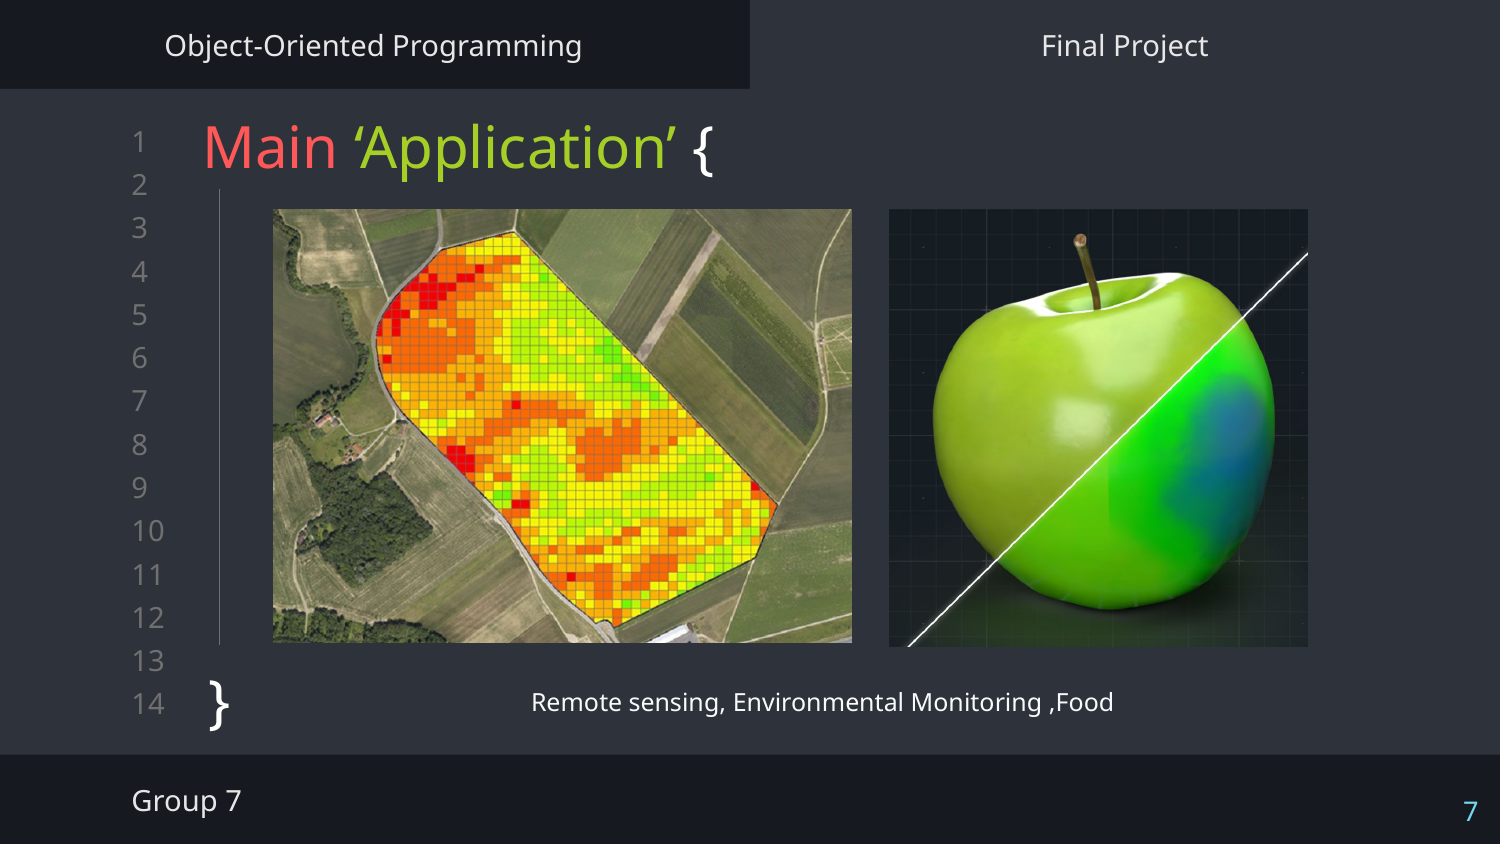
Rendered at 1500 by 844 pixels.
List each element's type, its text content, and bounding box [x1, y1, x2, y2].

title Main ‘Application’ { [187, 95, 1384, 185]
subtitle Object-Oriented Programming [0, 15, 749, 74]
subtitle Final Project [750, 15, 1500, 74]
subtitle Group 7 [116, 770, 915, 829]
text_box Remote sensing, Environmental Monitoring ,Food [265, 667, 1384, 735]
slide_number 7 [1403, 779, 1494, 844]
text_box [177, 188, 262, 750]
picture [888, 209, 1308, 647]
picture [273, 209, 852, 644]
